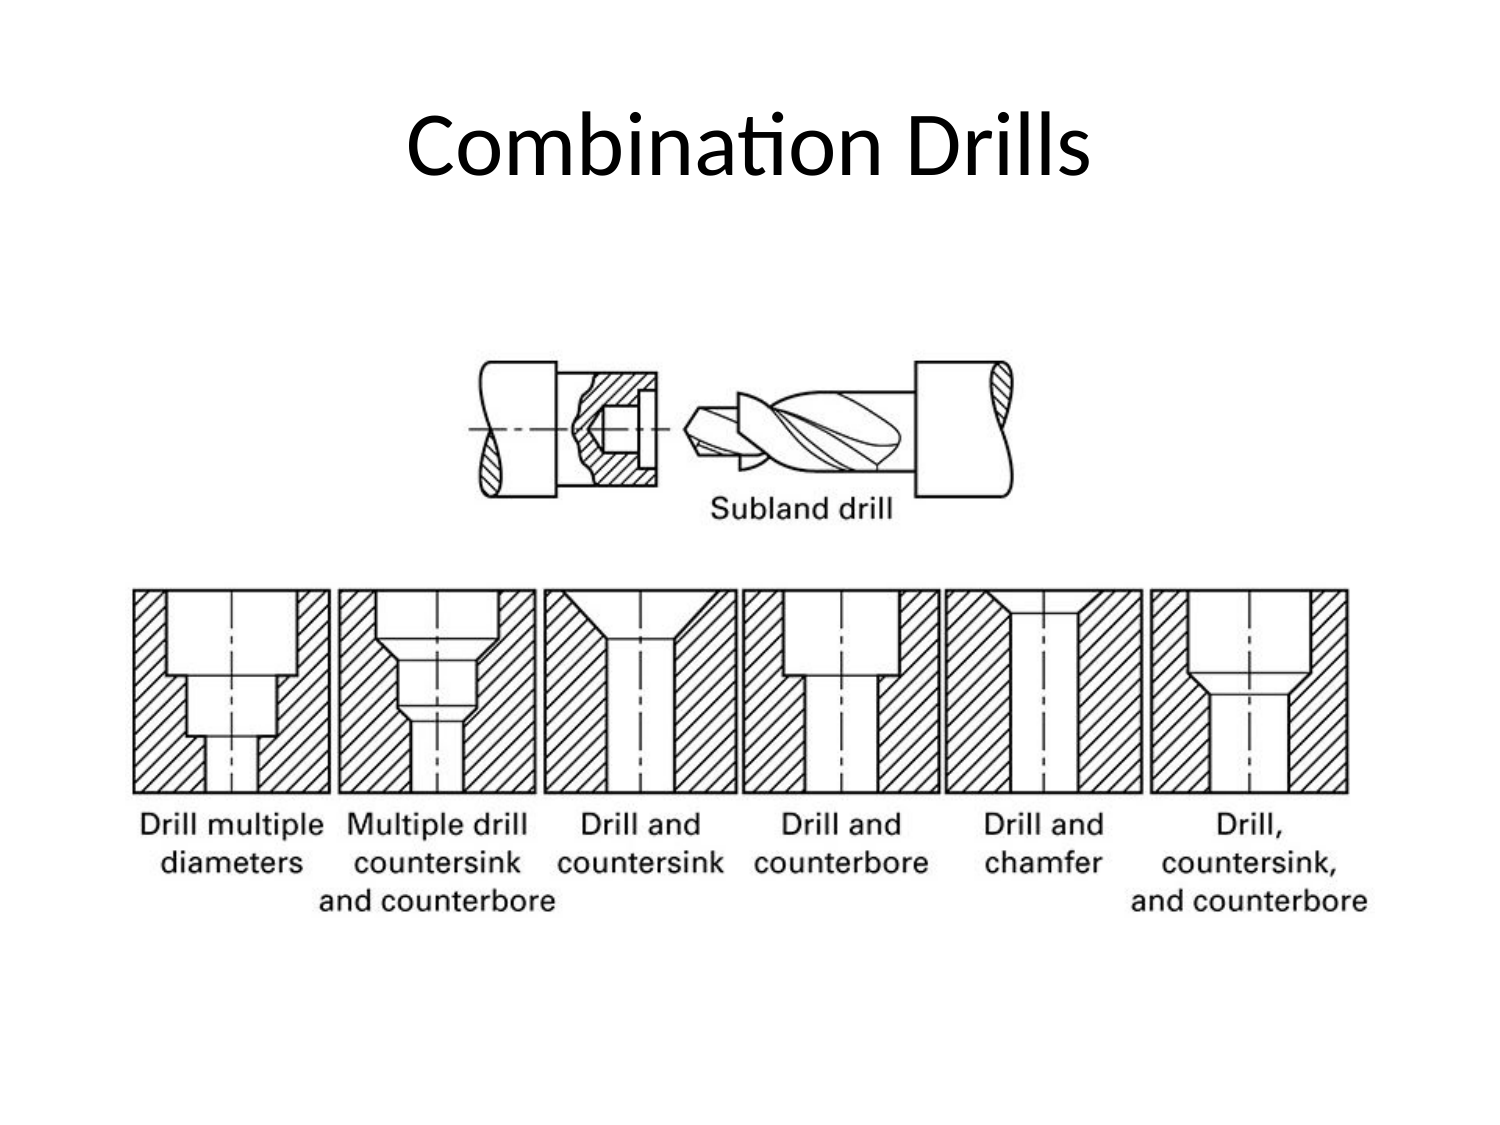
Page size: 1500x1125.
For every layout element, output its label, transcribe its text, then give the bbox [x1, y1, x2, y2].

title Combination Drills [75, 45, 1425, 233]
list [124, 324, 1376, 943]
